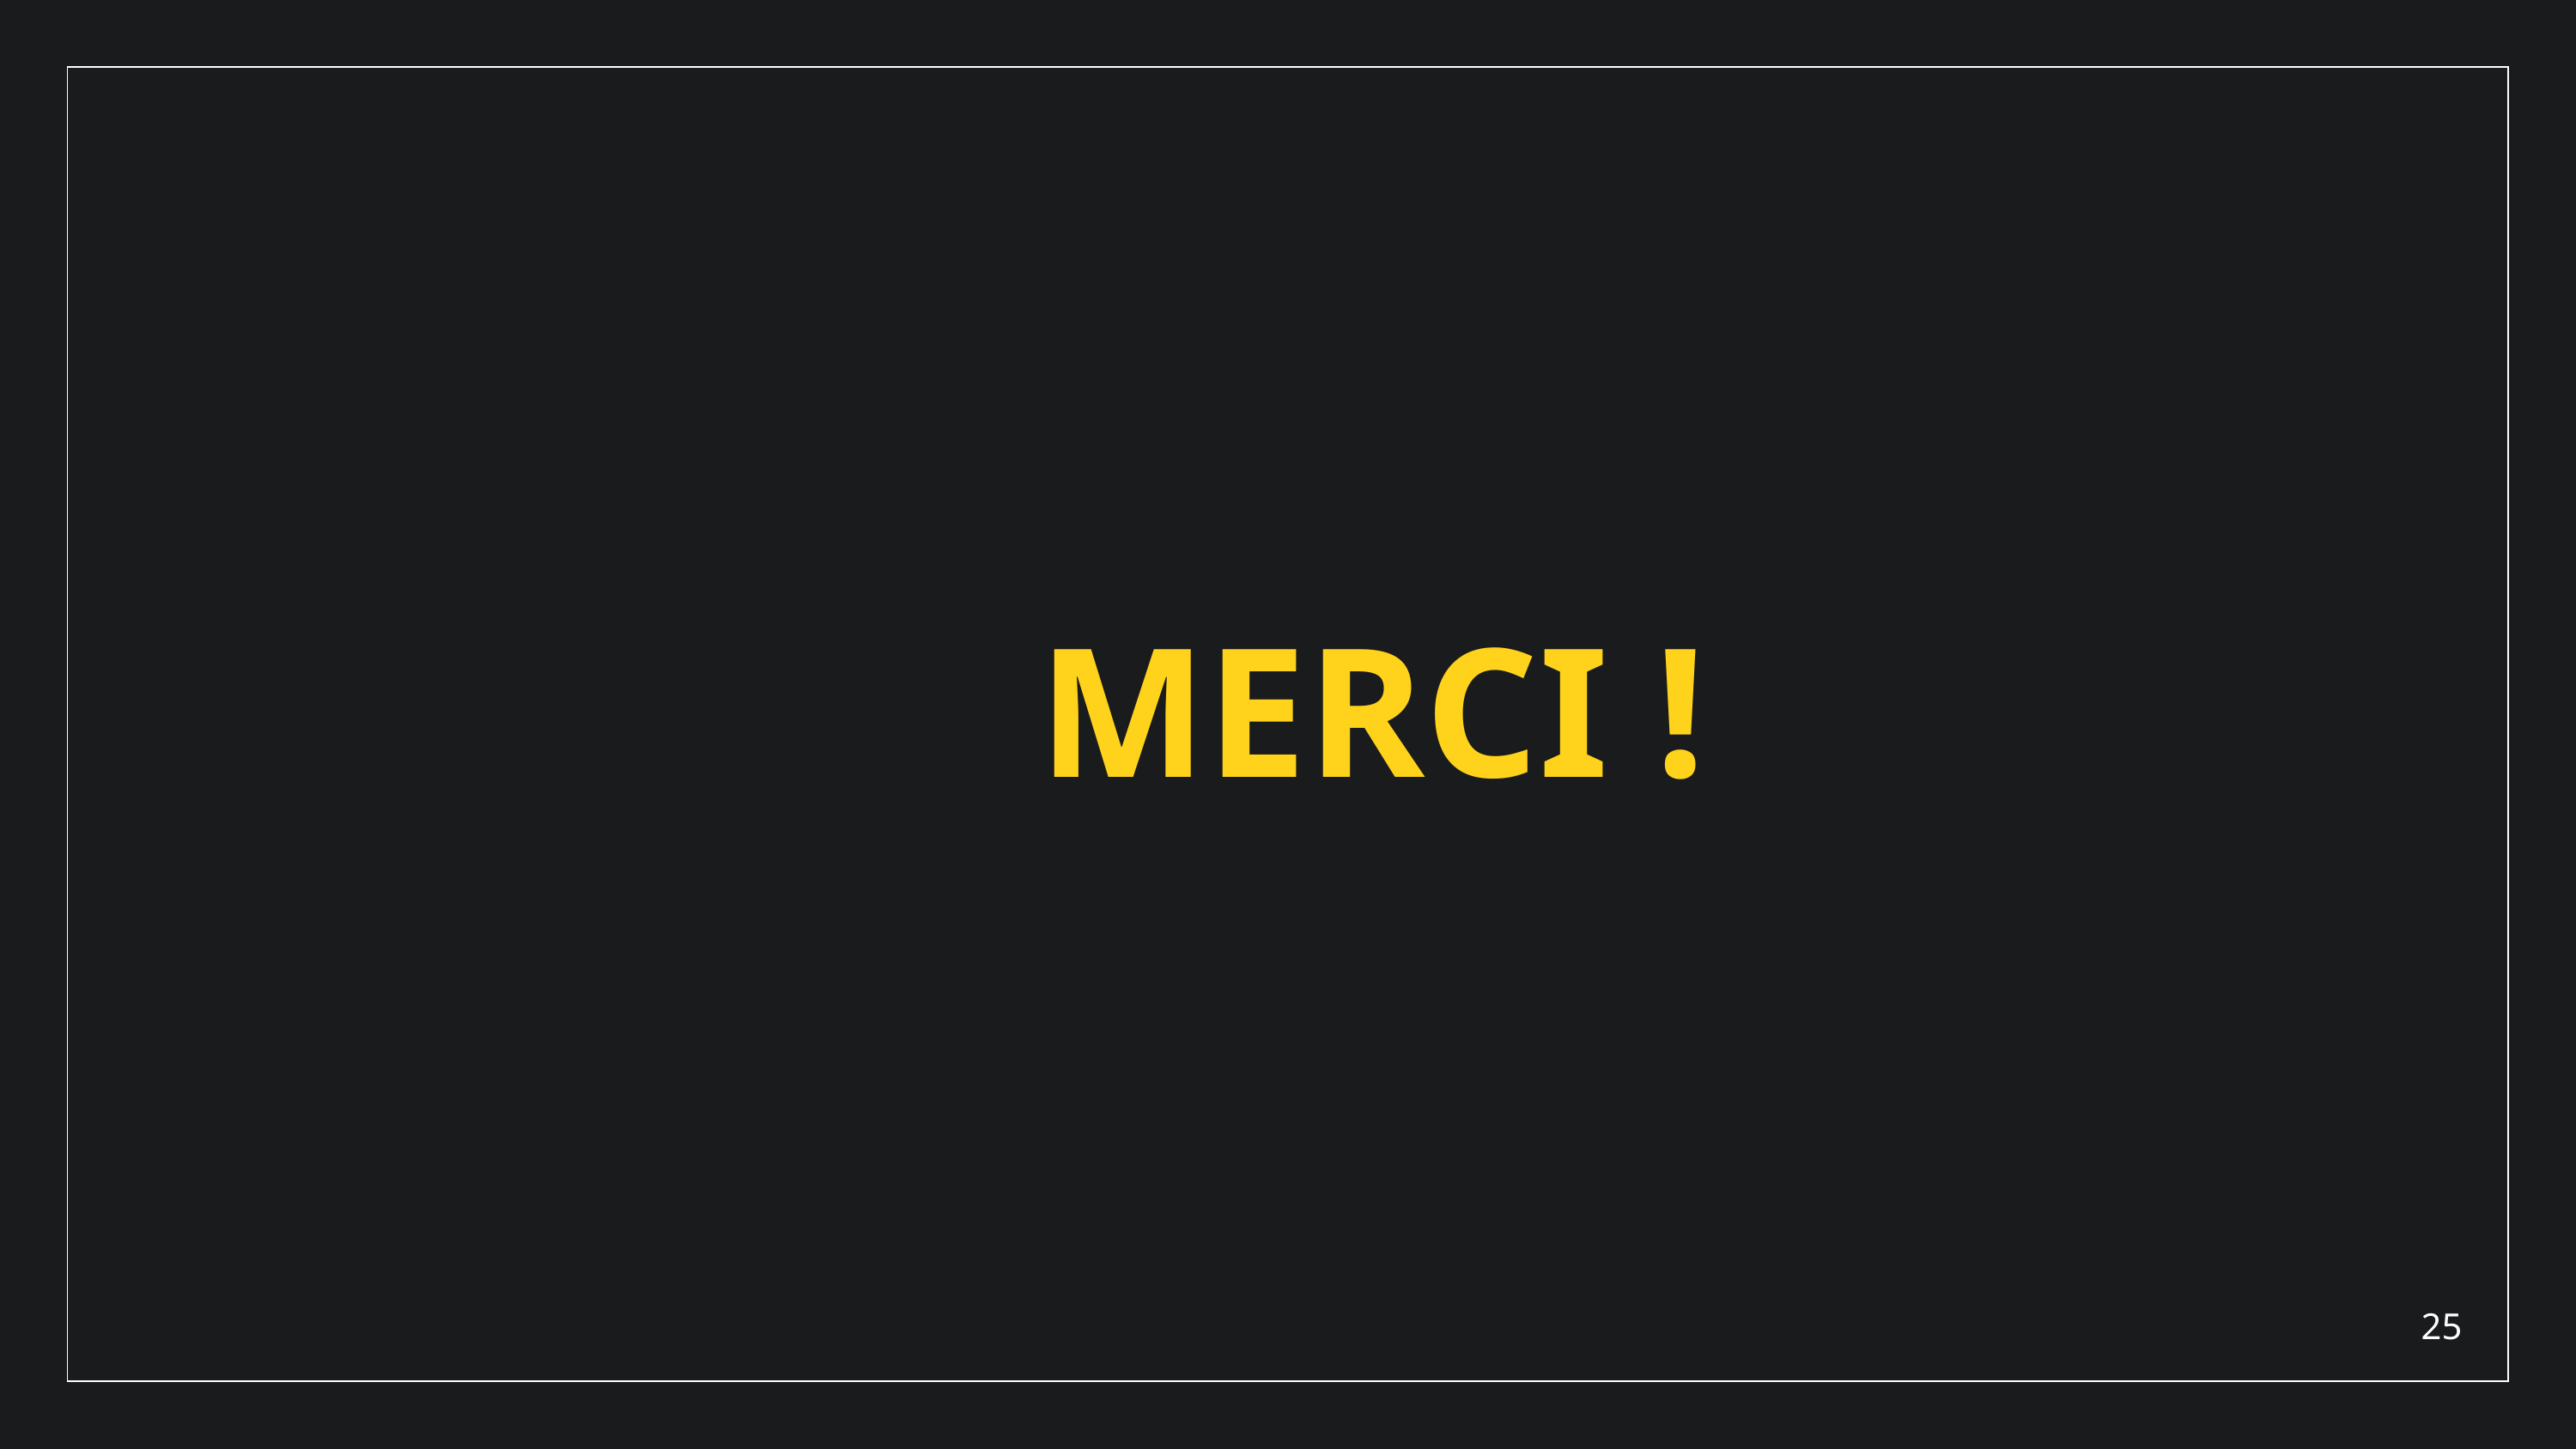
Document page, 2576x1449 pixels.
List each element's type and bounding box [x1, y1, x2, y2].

text_box [67, 66, 2509, 1382]
